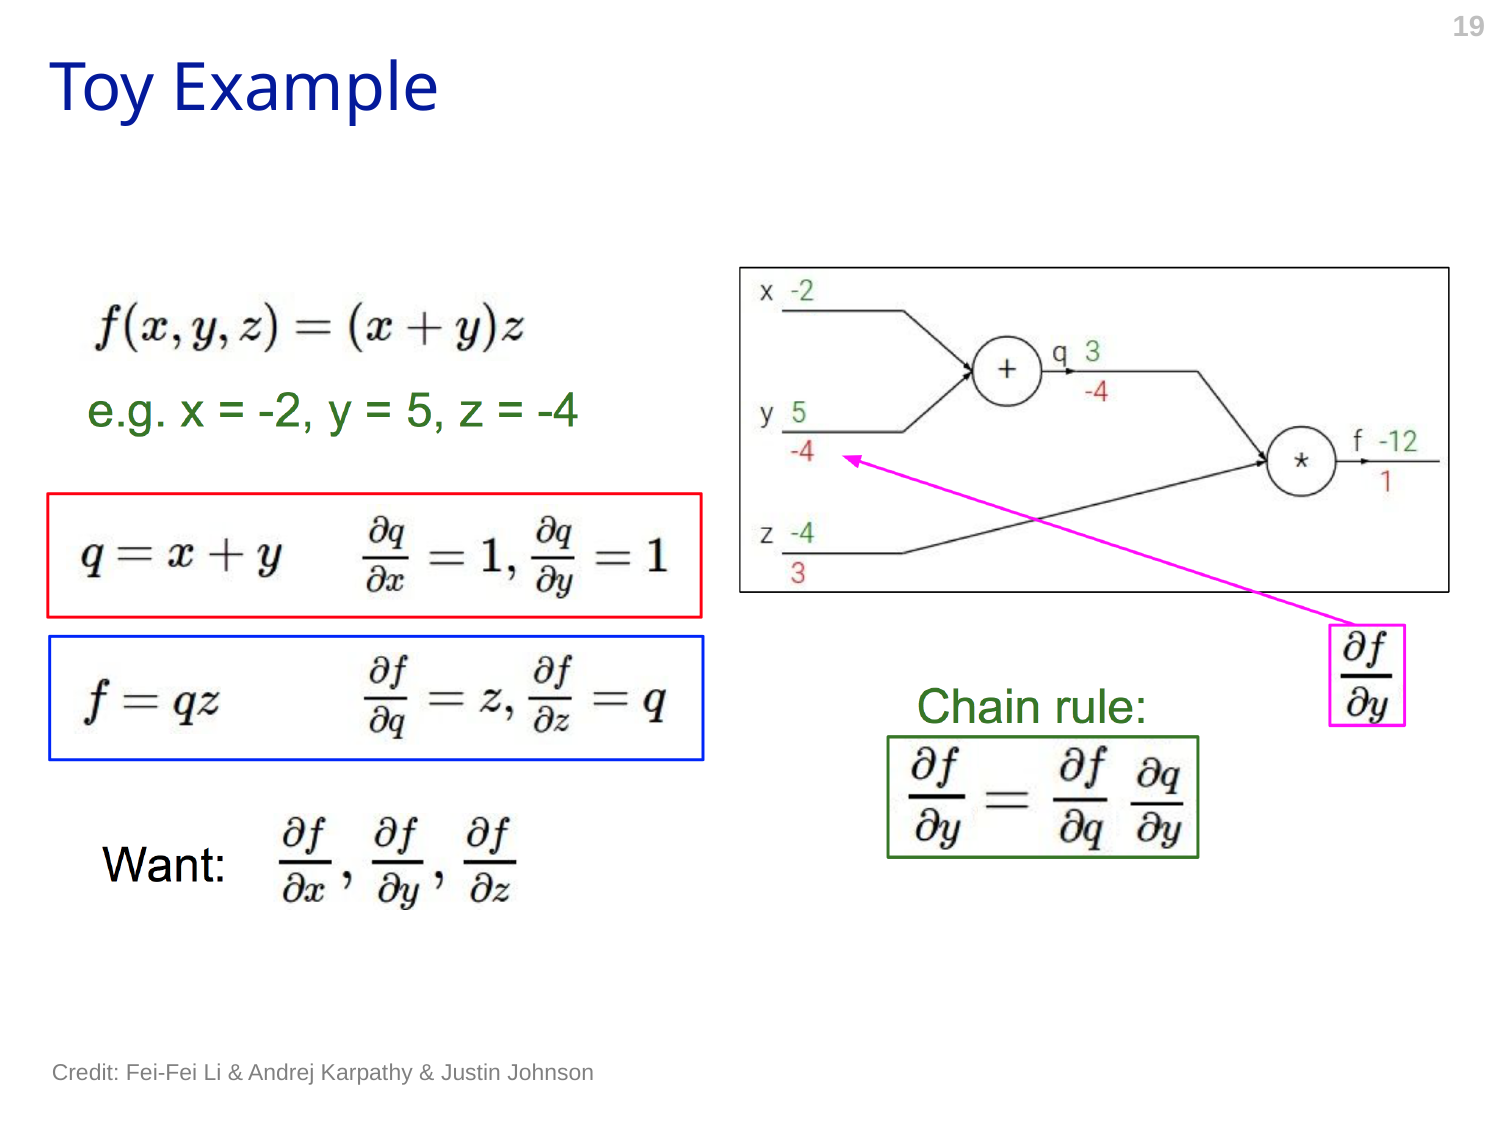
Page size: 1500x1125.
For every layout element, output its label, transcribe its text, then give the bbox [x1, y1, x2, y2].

title Toy Example [34, 27, 1466, 141]
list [34, 246, 1466, 966]
text_box Credit: Fei-Fei Li & Andrej Karpathy & Justin Johnson [37, 1049, 610, 1092]
